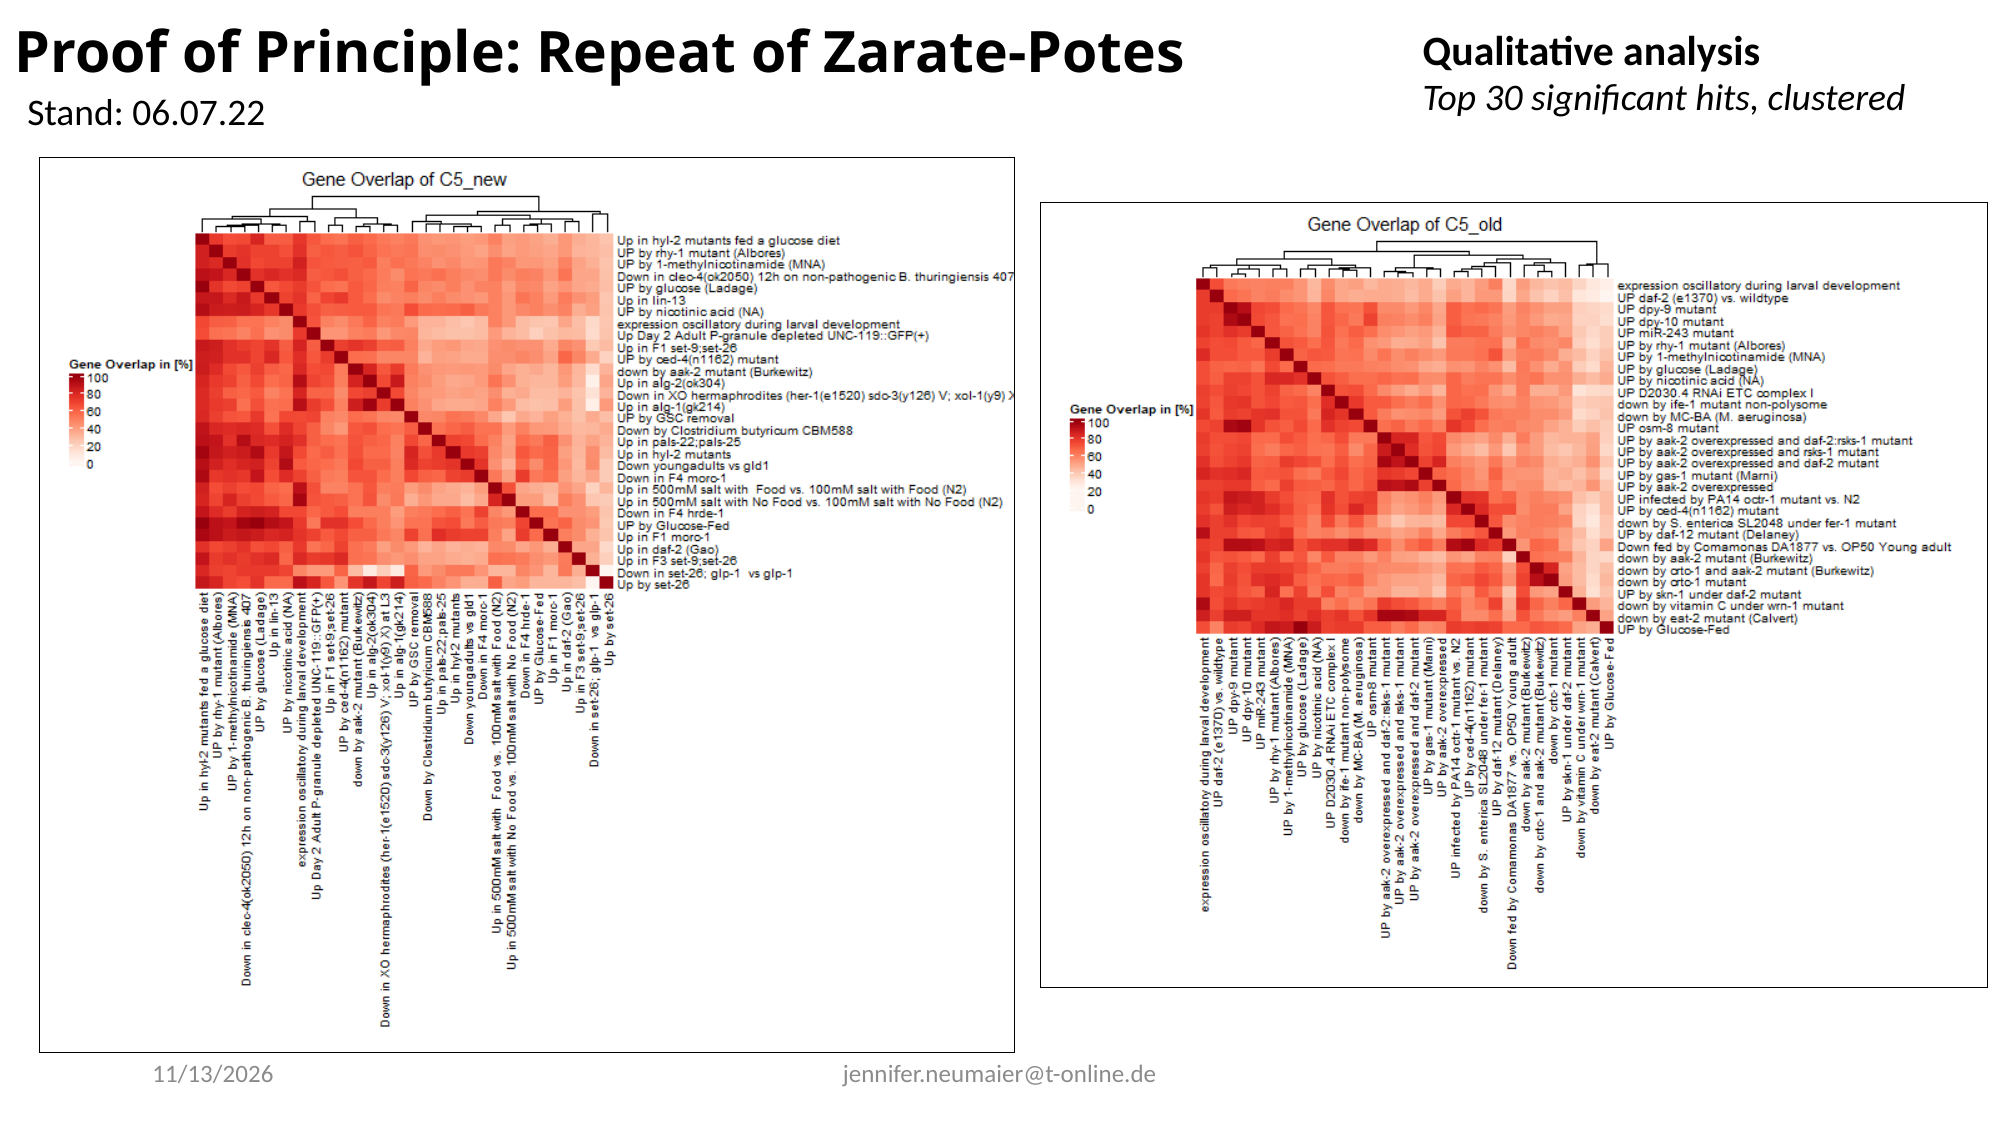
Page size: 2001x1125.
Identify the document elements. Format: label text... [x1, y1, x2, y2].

text_box Qualitative analysis Top 30 significant hits, clustered [1407, 15, 1988, 126]
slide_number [137, 1053, 588, 1103]
picture [1039, 202, 1988, 988]
text_box Proof of Principle: Repeat of Zarate-Potes [0, 15, 1200, 103]
footer jennifer.neumaier@t-online.de [662, 1042, 1338, 1103]
picture [39, 157, 1015, 1053]
text_box Stand: 06.07.22 [12, 80, 404, 141]
